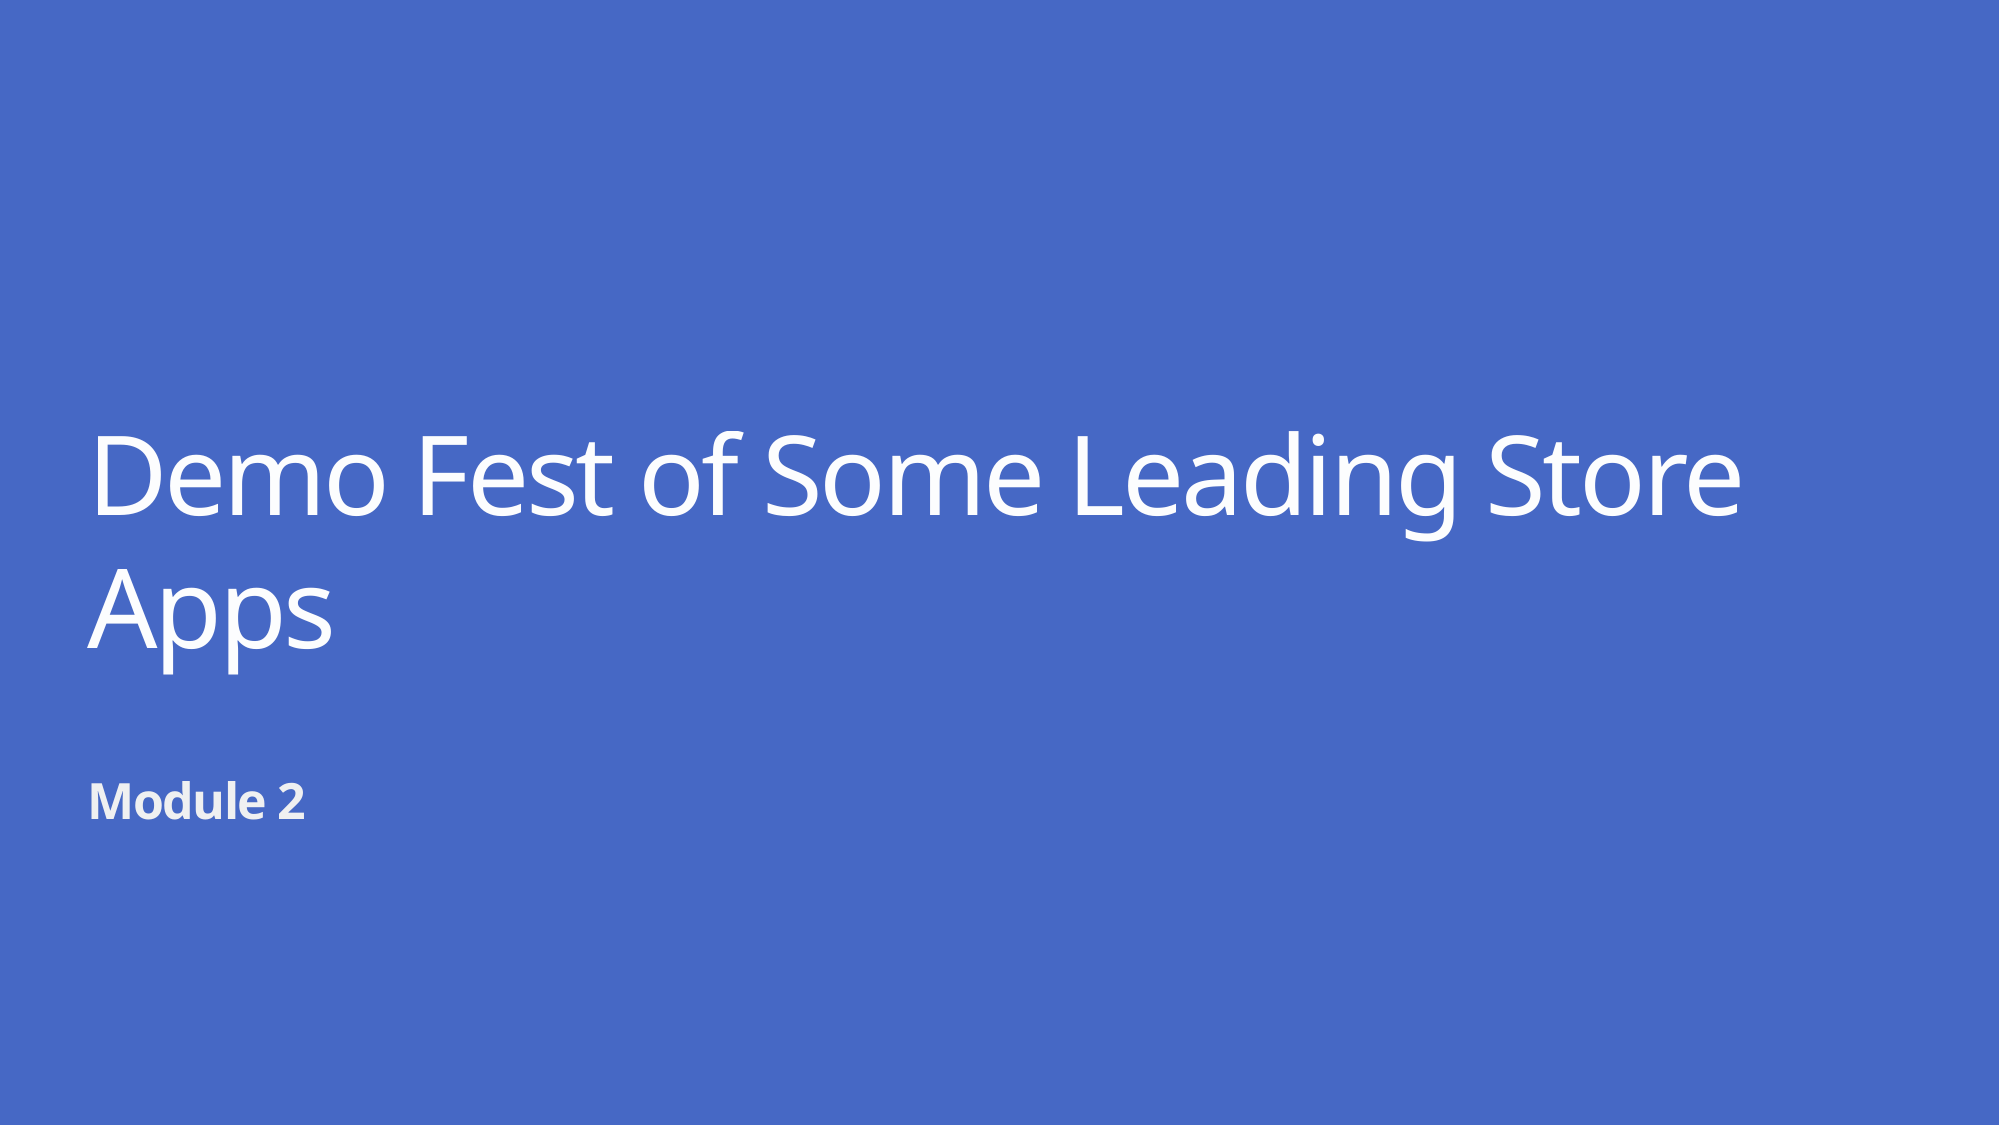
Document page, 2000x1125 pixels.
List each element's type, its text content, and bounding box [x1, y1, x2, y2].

subtitle Module 2 [87, 776, 1341, 1085]
title Demo Fest of Some Leading Store Apps [87, 379, 1912, 697]
